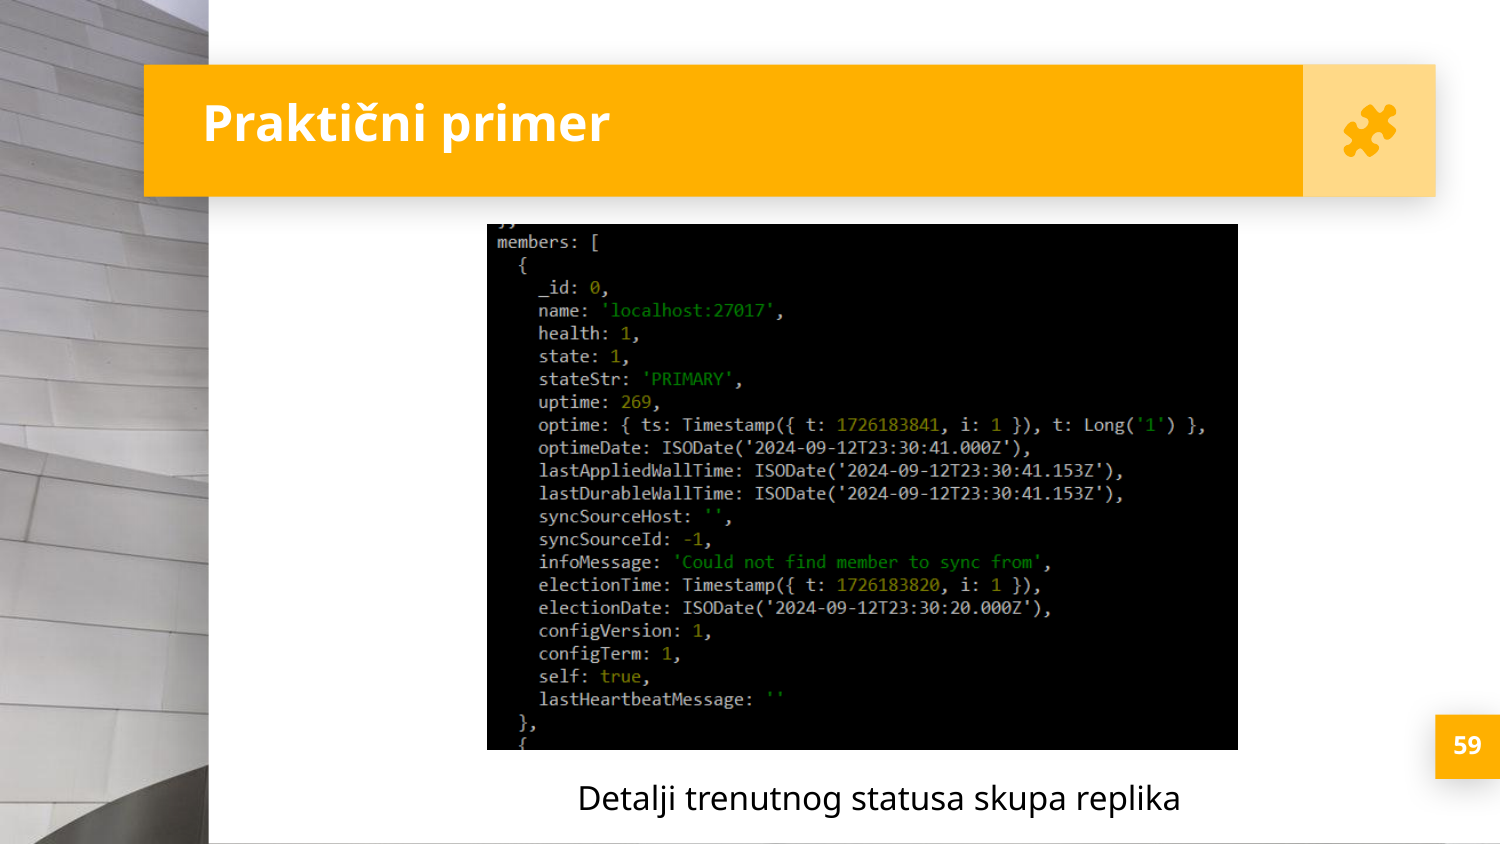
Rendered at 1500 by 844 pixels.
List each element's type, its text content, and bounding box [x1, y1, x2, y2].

picture [0, 0, 208, 844]
text_box Praktični primer [187, 55, 1293, 188]
text_box <number> [1435, 714, 1500, 779]
picture [487, 224, 1238, 751]
text_box [1343, 104, 1397, 157]
text_box [224, 187, 1463, 788]
text_box Detalji trenutnog statusa skupa replika [562, 769, 1238, 844]
